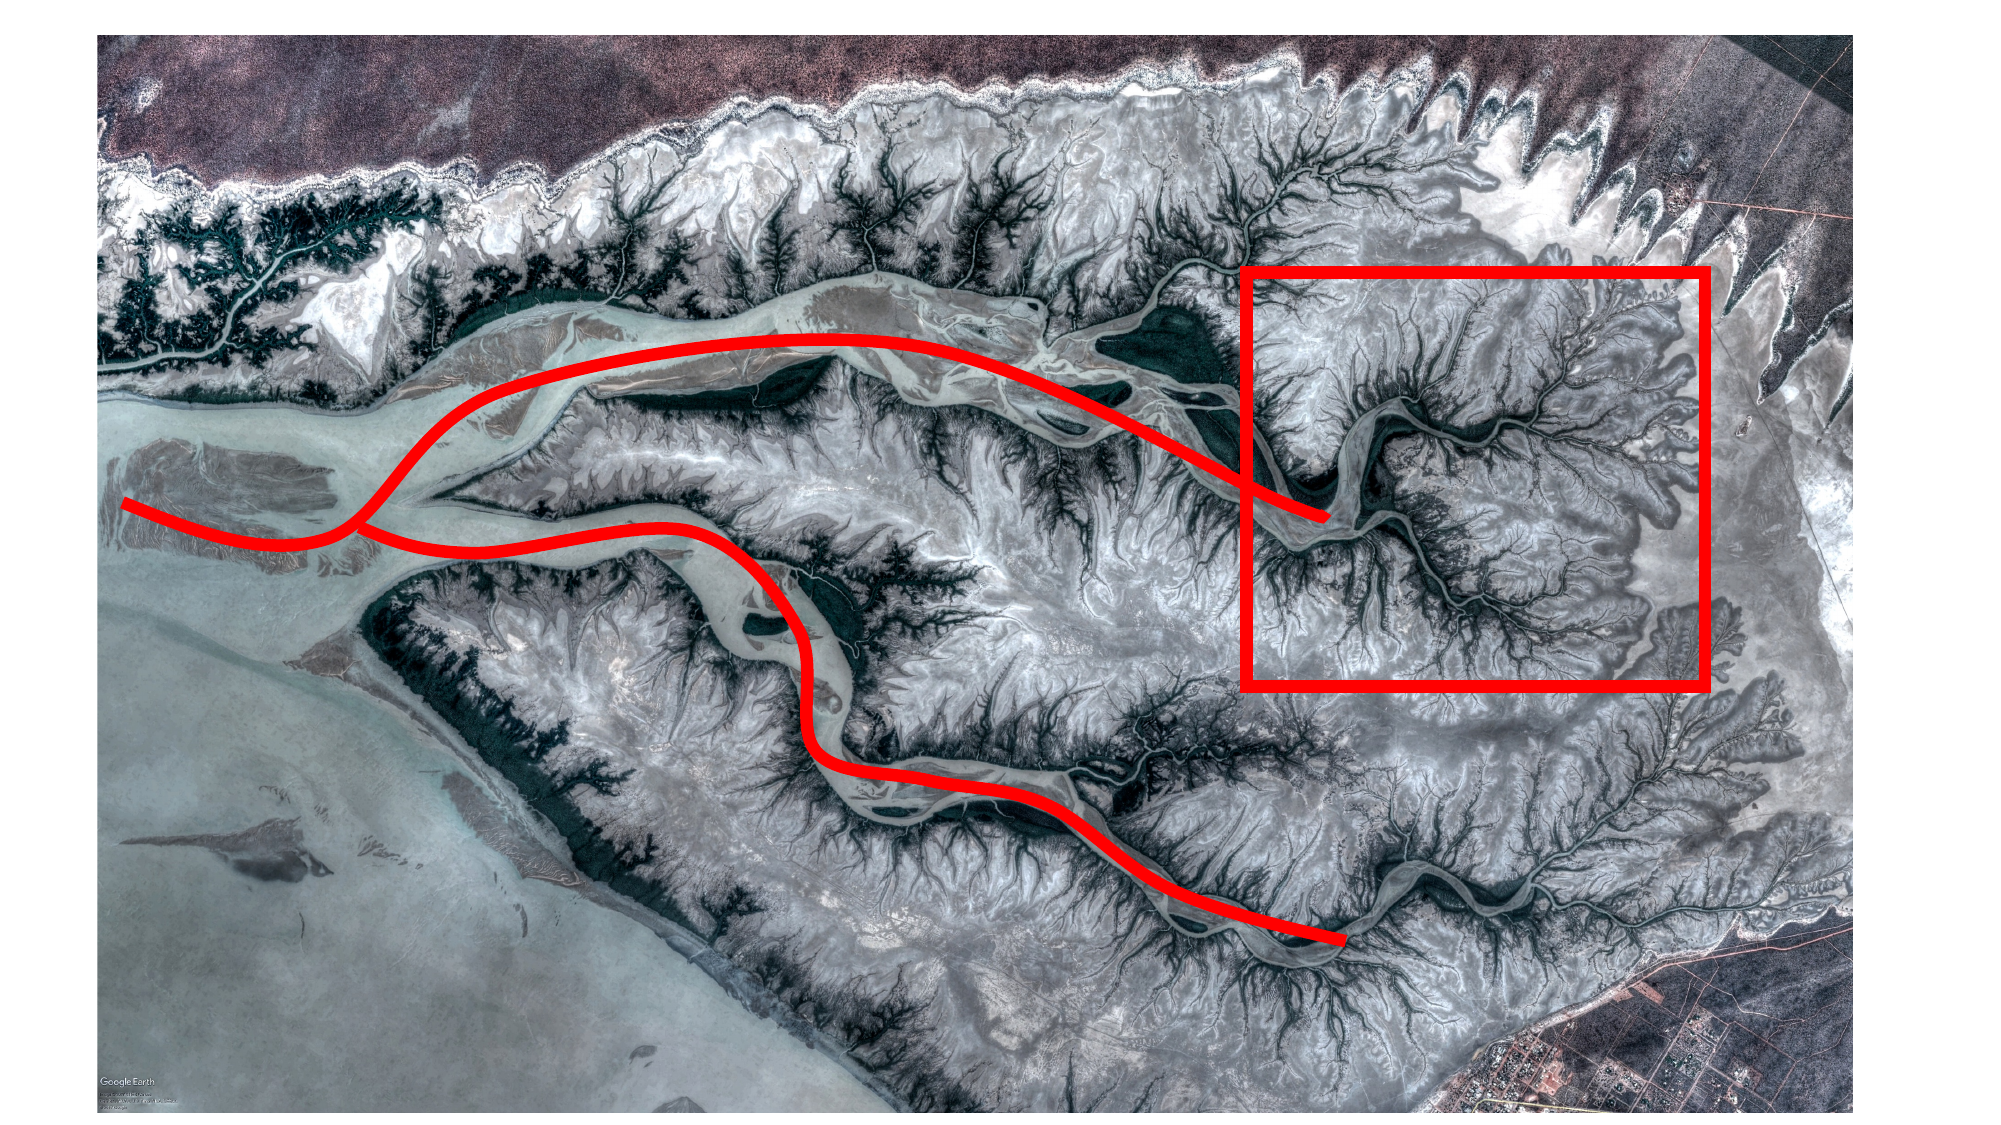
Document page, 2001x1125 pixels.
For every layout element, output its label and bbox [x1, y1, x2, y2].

picture [97, 35, 1853, 1113]
